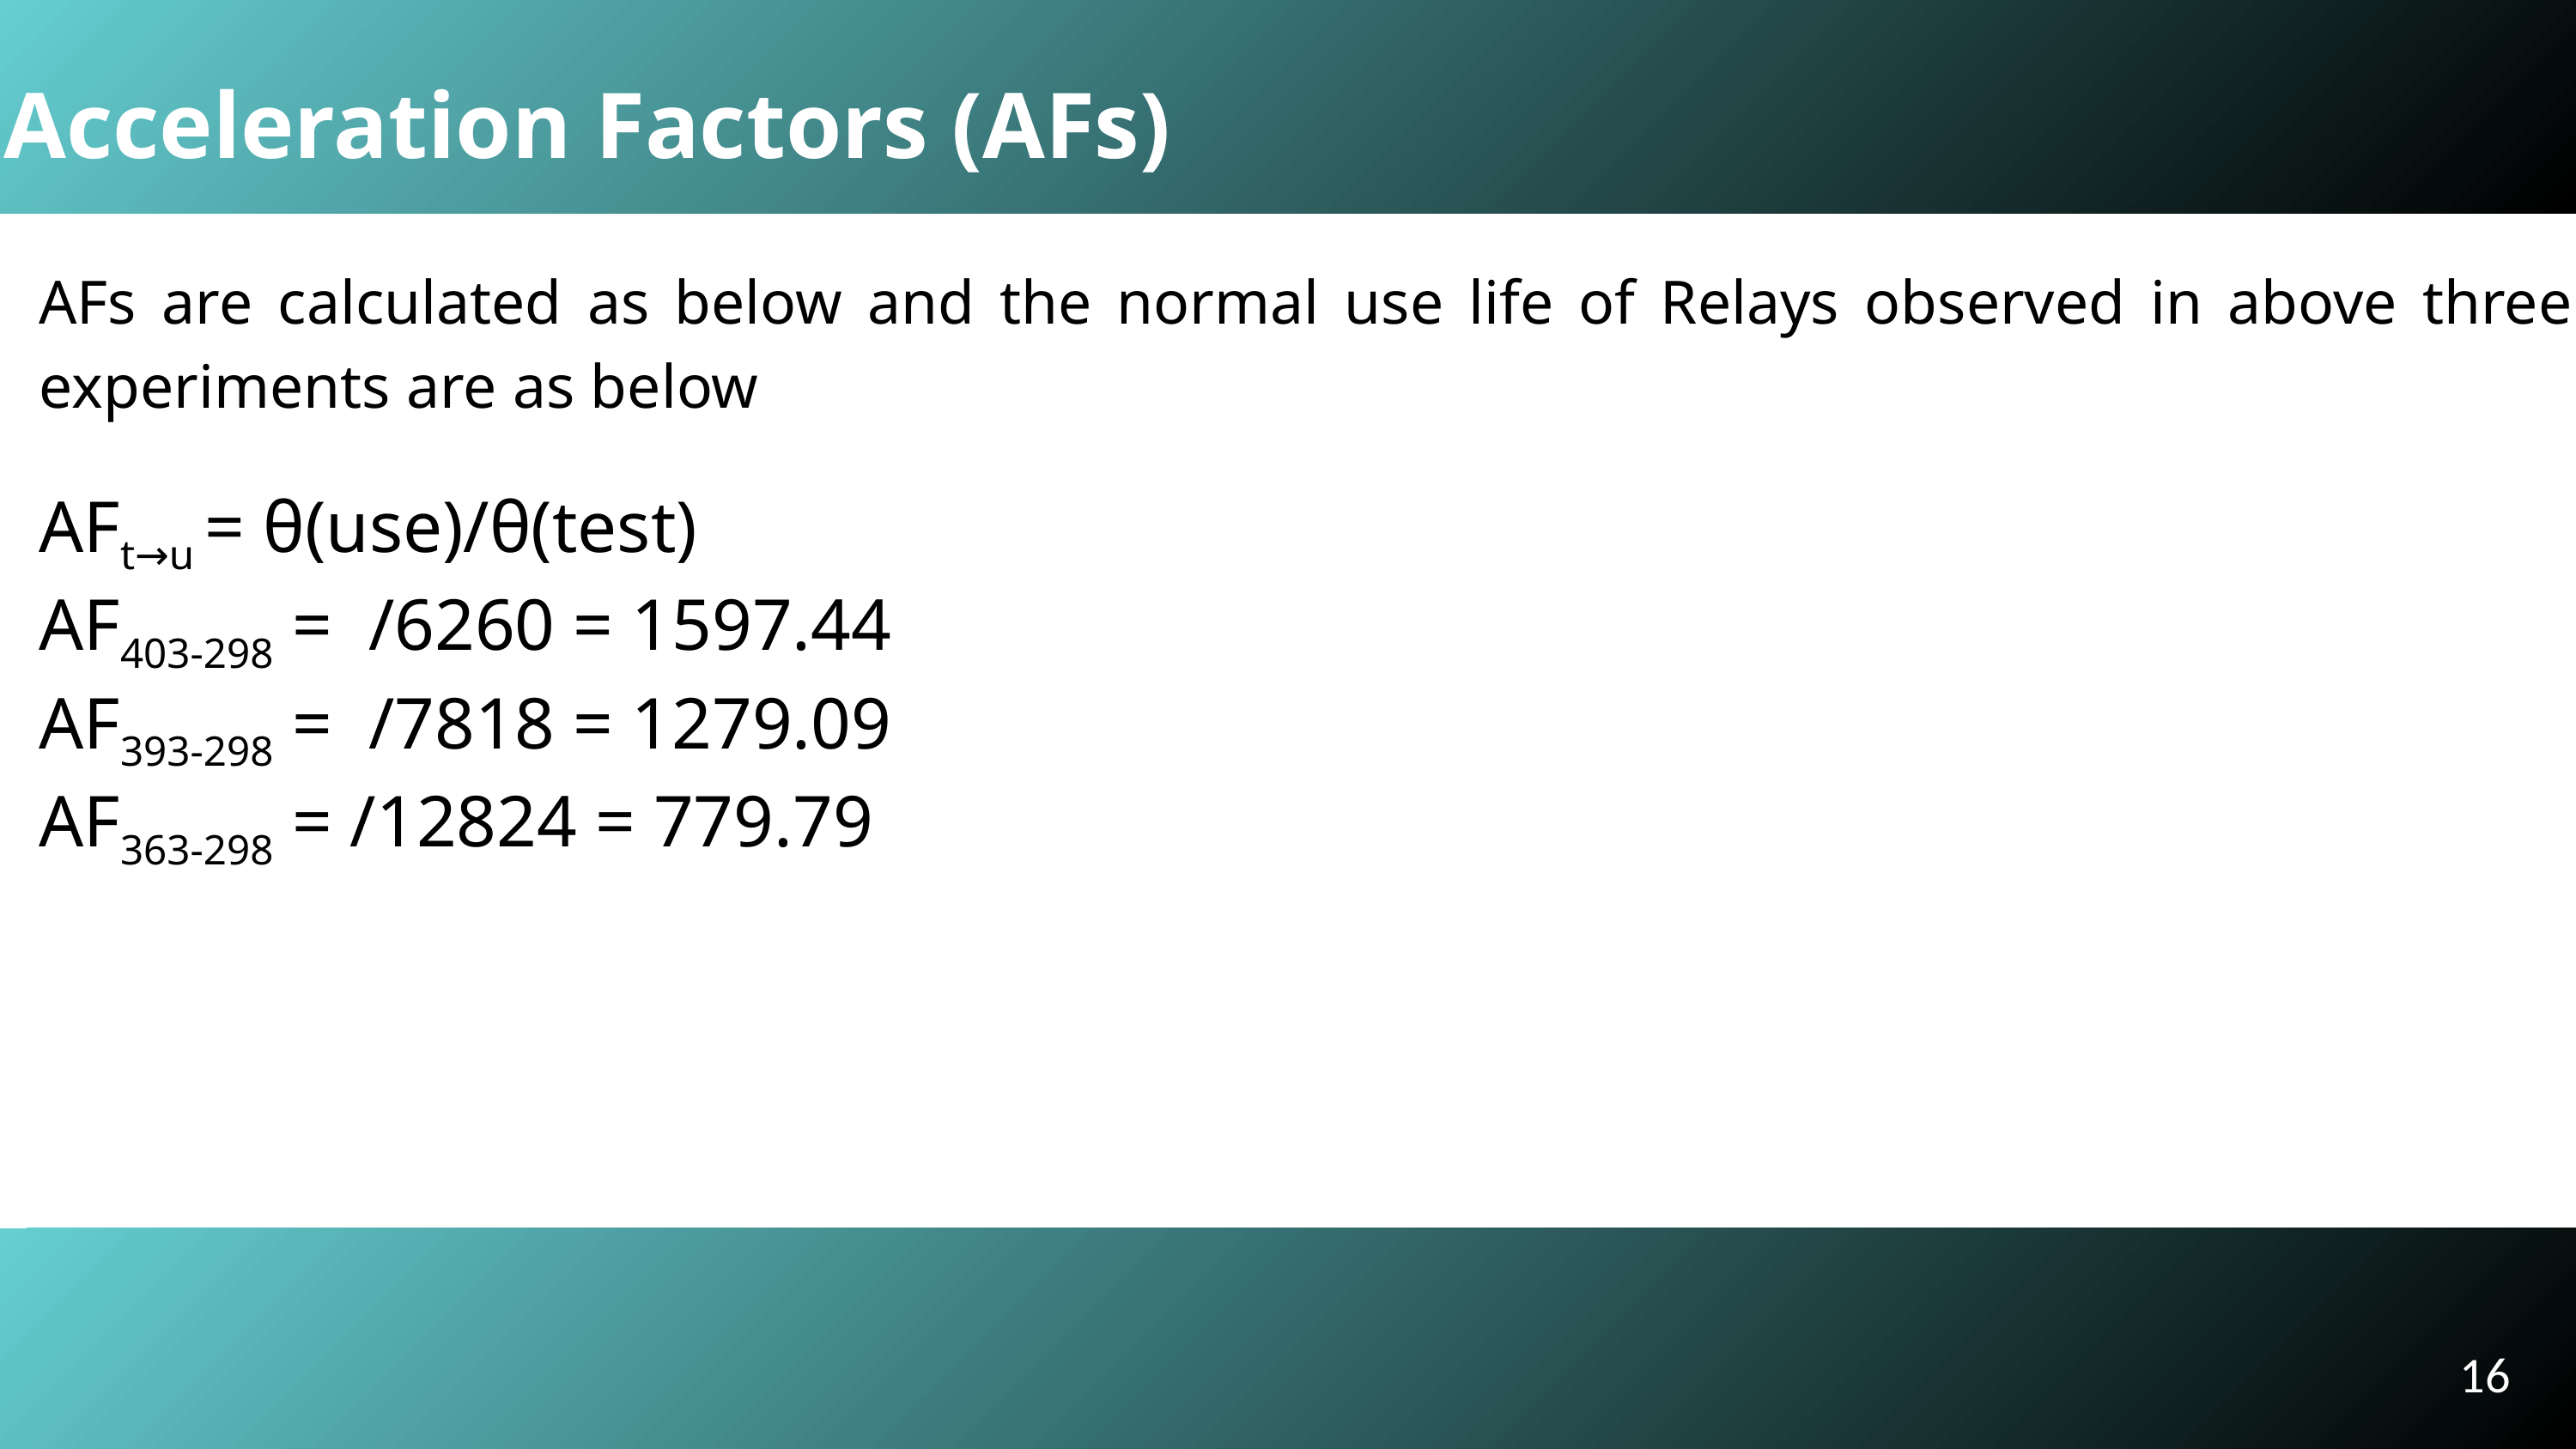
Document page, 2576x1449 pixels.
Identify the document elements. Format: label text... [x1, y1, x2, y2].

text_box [0, 1228, 2576, 1449]
text_box AFs are calculated as below and the normal use life of Relays observed in above three experiments are as below [39, 252, 2576, 421]
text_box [0, 0, 2576, 215]
